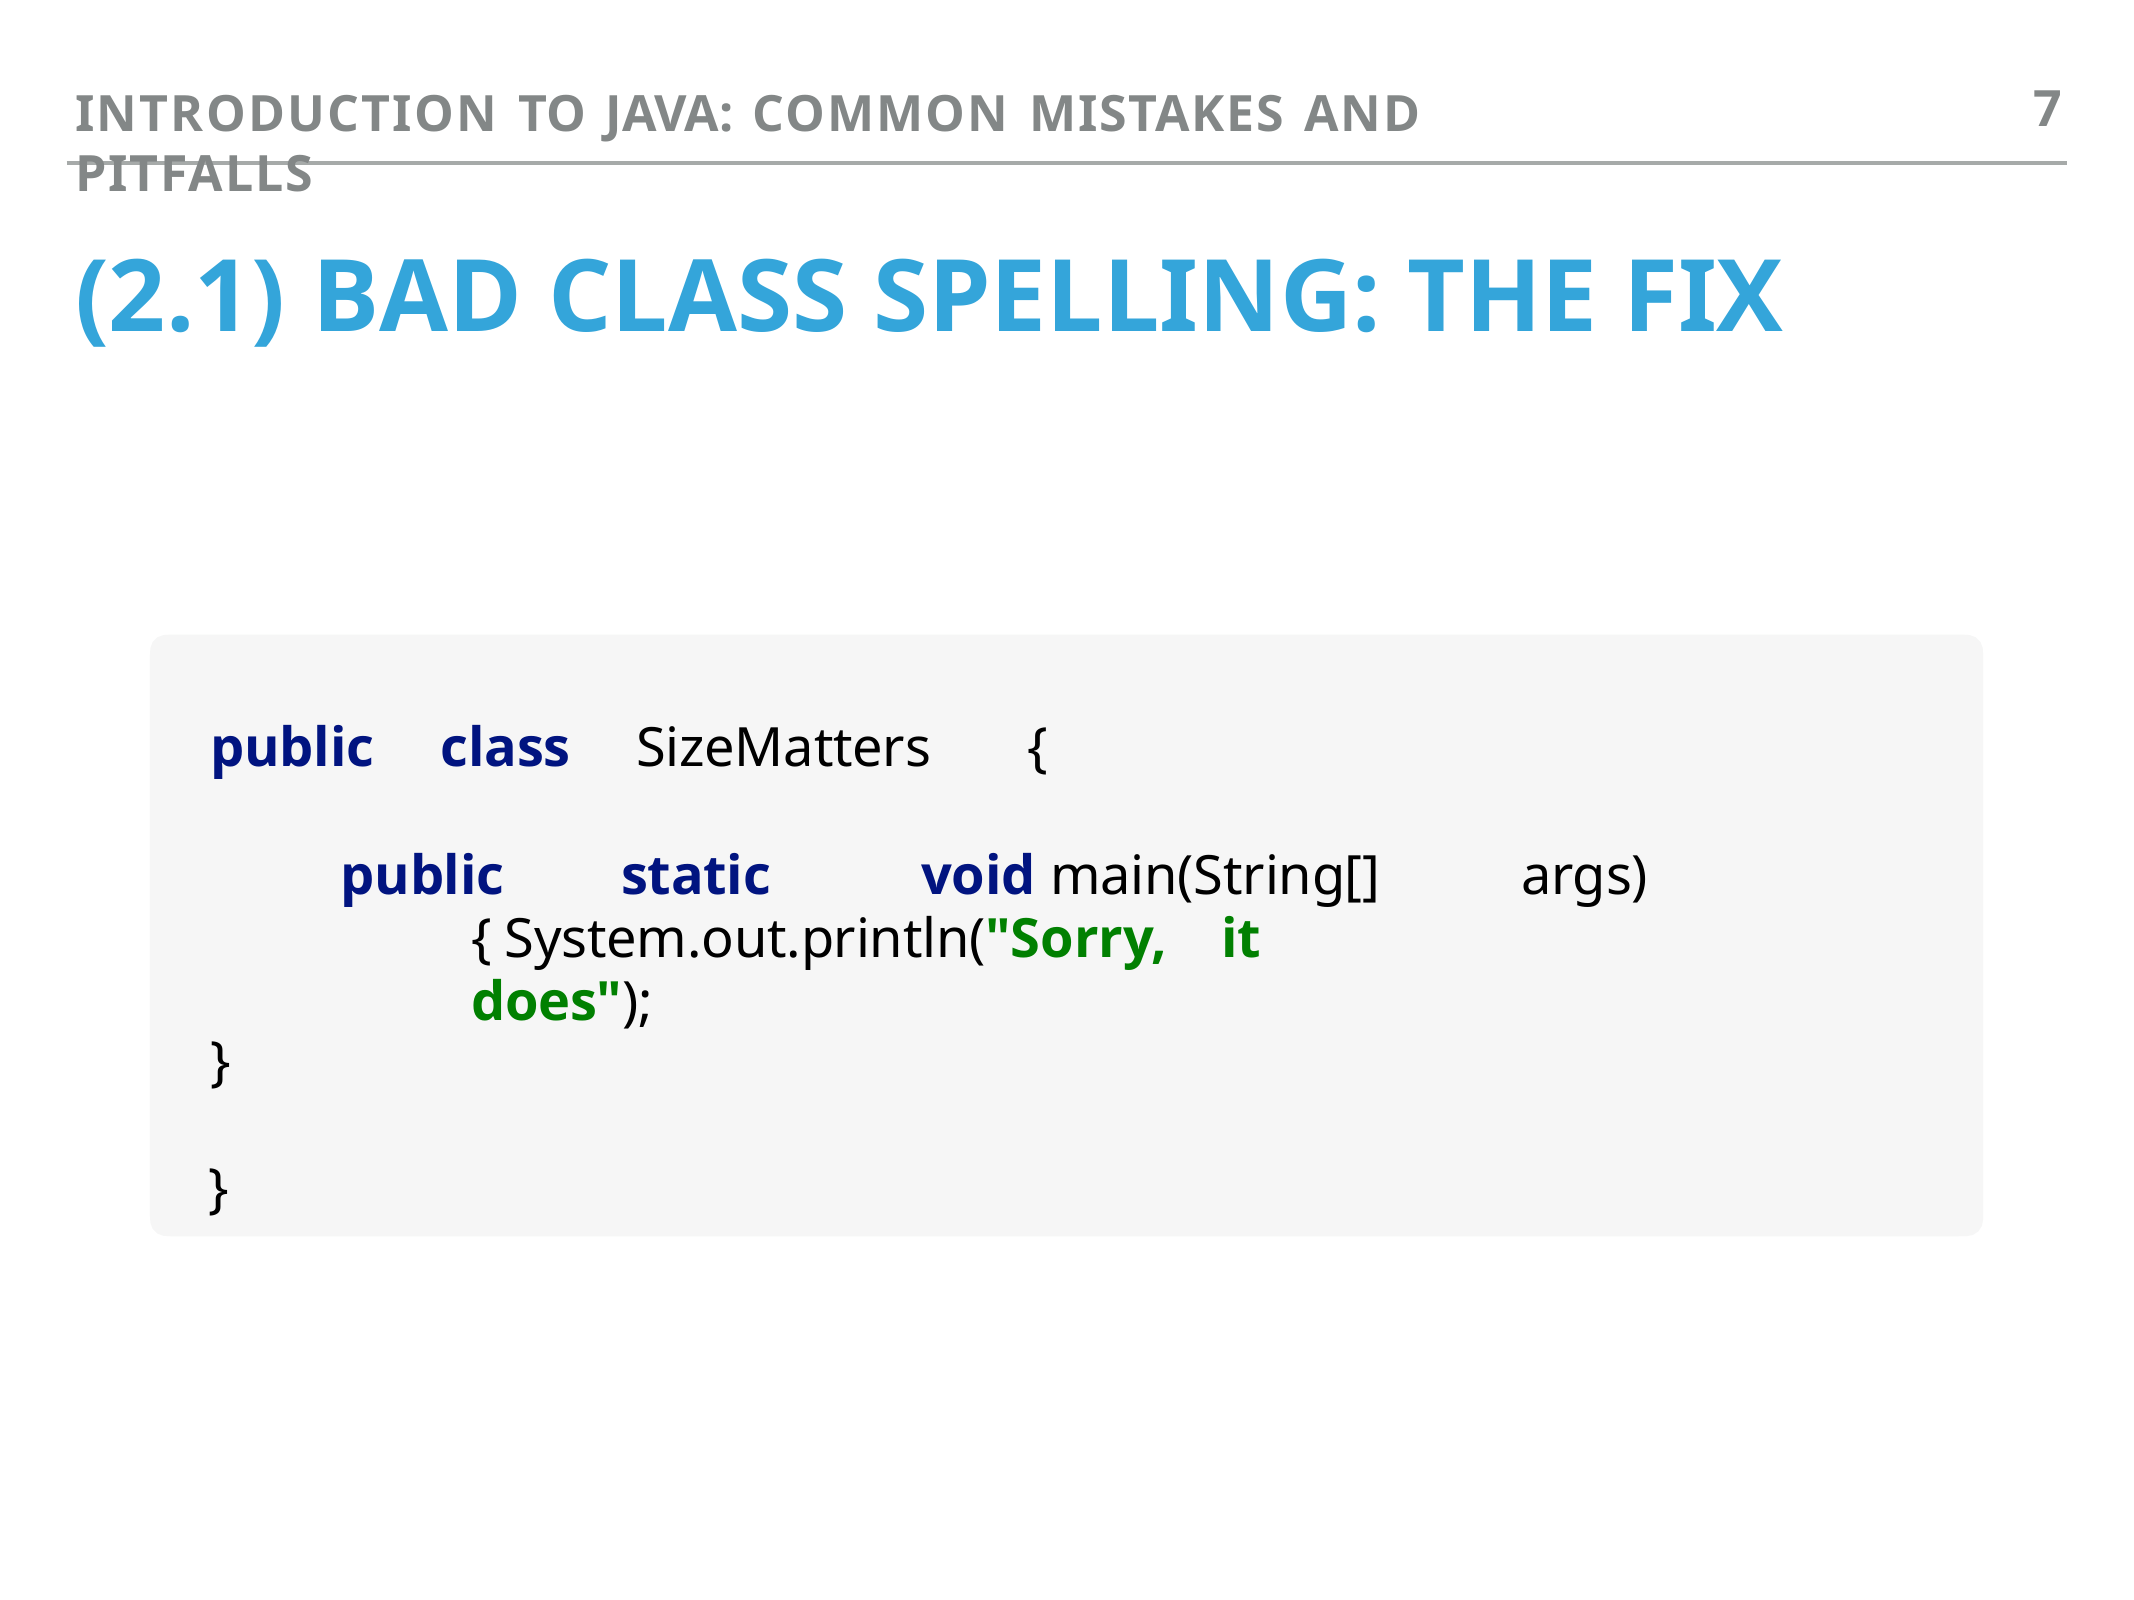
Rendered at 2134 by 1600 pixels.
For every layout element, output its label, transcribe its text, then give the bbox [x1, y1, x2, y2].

title (2.1) BAD CLASS SPELLING: THE FIX [72, 229, 2002, 499]
text_box public class SizeMatters { public static void main(String[] args) { System.out.println("Sorry, it does"); } } [208, 710, 1680, 1219]
text_box INTRODUCTION TO JAVA: COMMON MISTAKES AND PITFALLS [72, 79, 1495, 202]
text_box [149, 634, 1984, 1237]
text_box 7 [2031, 74, 2060, 137]
